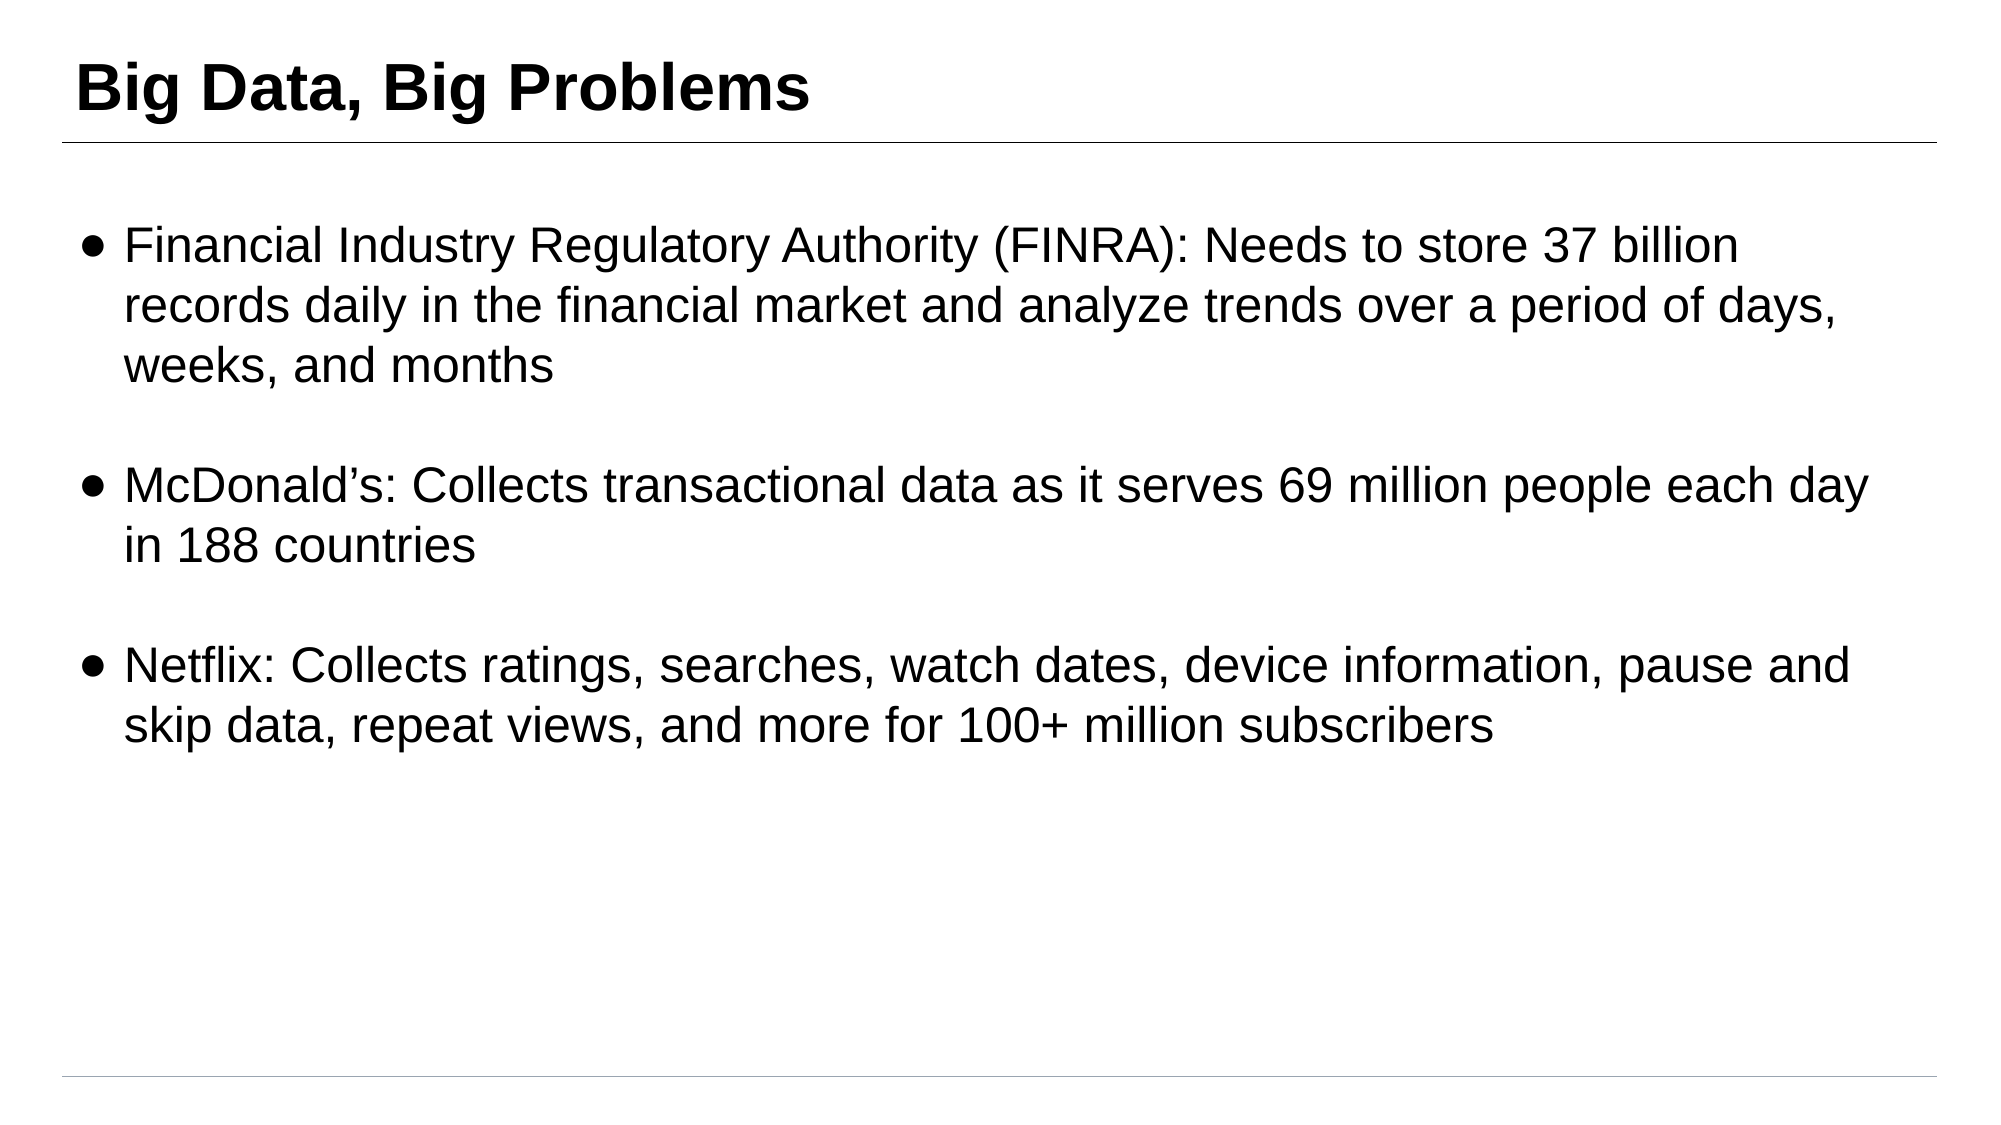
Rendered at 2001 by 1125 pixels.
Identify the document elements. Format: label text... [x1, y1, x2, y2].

list Financial Industry Regulatory Authority (FINRA): Needs to store 37 billion records daily in the financial market and analyze trends over a period of days, weeks, and months McDonald’s: Collects transactional data as it serves 69 million people each day in 188 countries Netflix: Collects ratings, searches, watch dates, device information, pause and skip data, repeat views, and more for 100+ million subscribers [52, 205, 1890, 920]
title Big Data, Big Problems [0, 49, 2000, 129]
